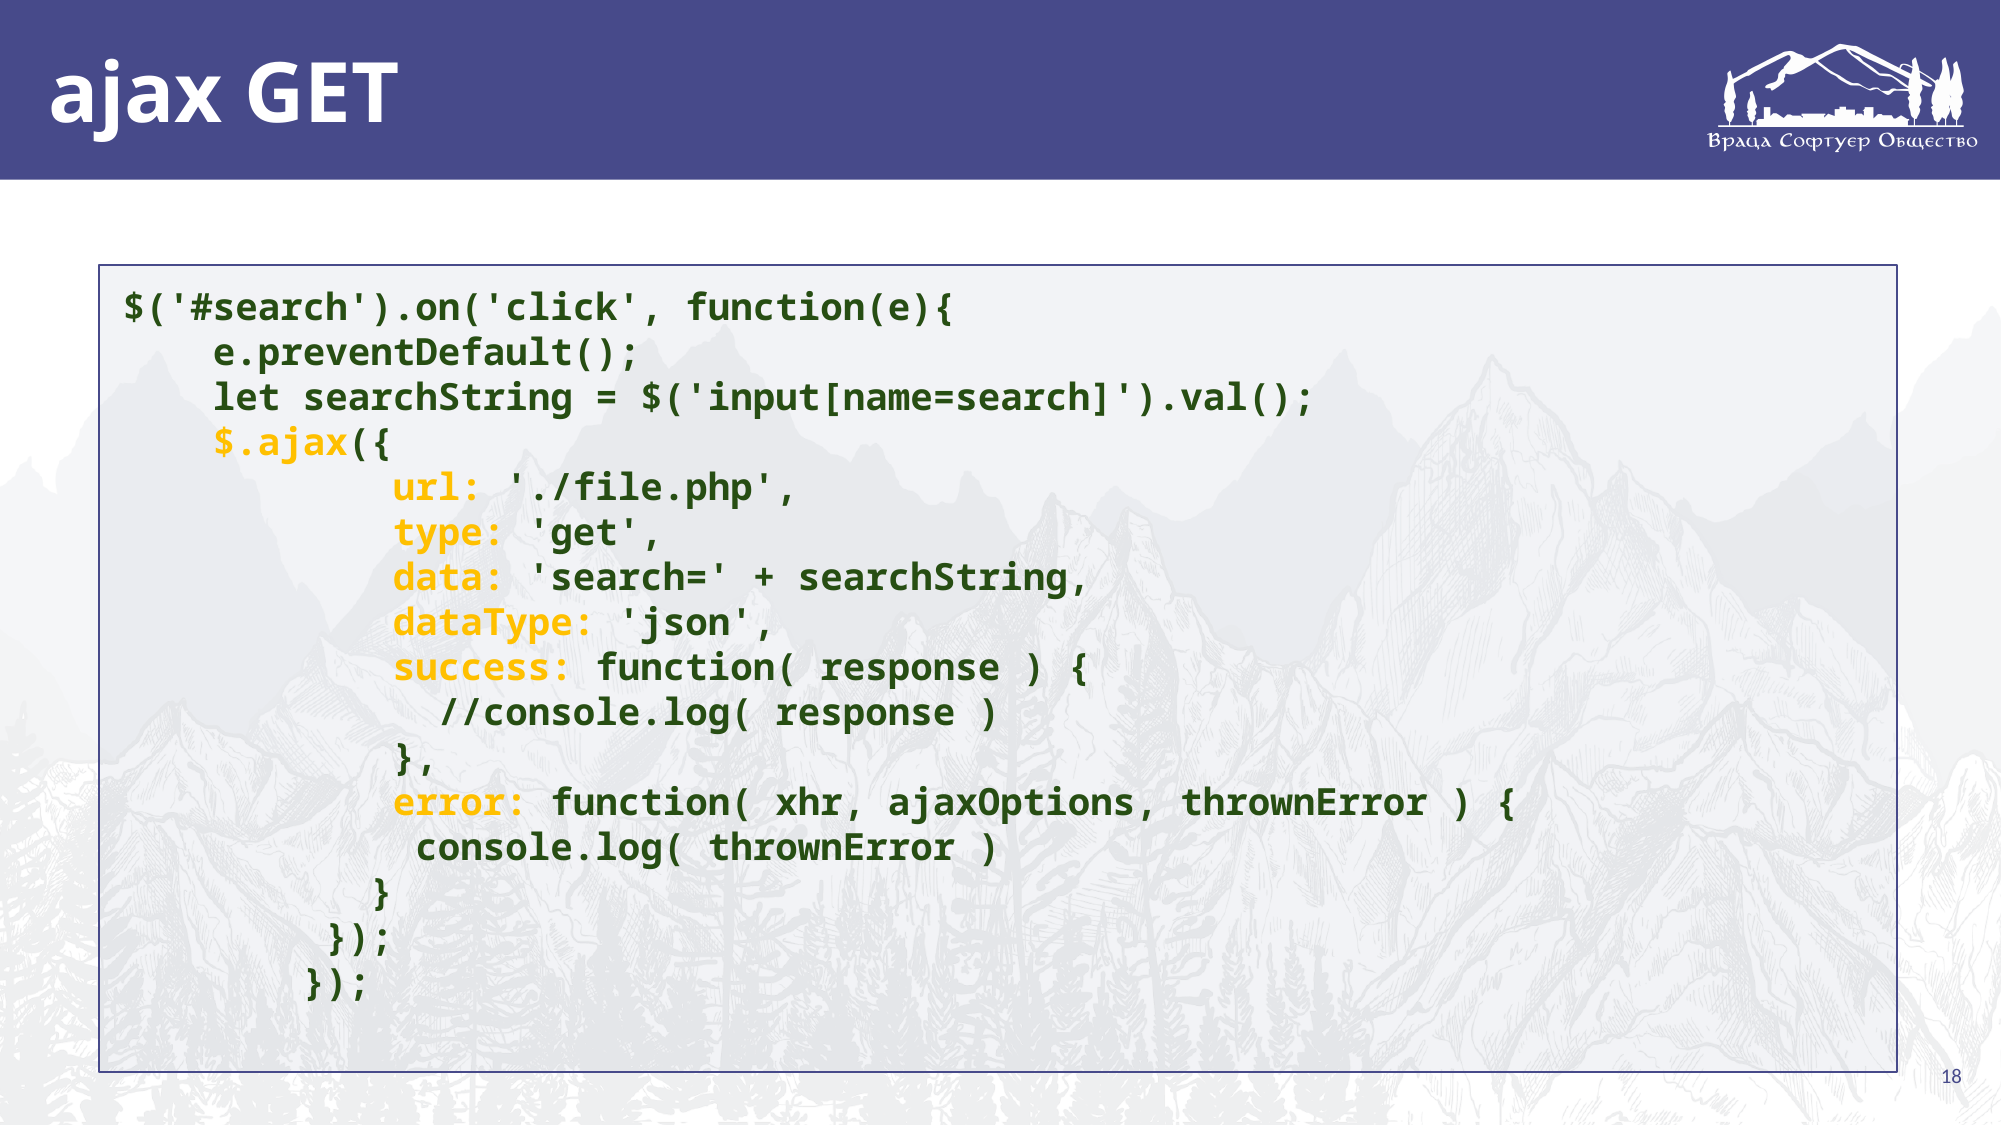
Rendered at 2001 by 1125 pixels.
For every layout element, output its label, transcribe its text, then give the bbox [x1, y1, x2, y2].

title ajax GET [31, 16, 1591, 162]
slide_number 18 [1897, 1049, 1968, 1101]
picture [1703, 19, 1981, 165]
list $('#search').on('click', function(e){ e.preventDefault(); let searchString = $('input[name=search]').val(); $.ajax({ url: './file.php', type: 'get', data: 'search=' + searchString, dataType: 'json', success: function( response ) { //console.log( response ) }, error: function( xhr, ajaxOptions, thrownError ) { console.log( thrownError ) } }); }); [98, 264, 1898, 1073]
